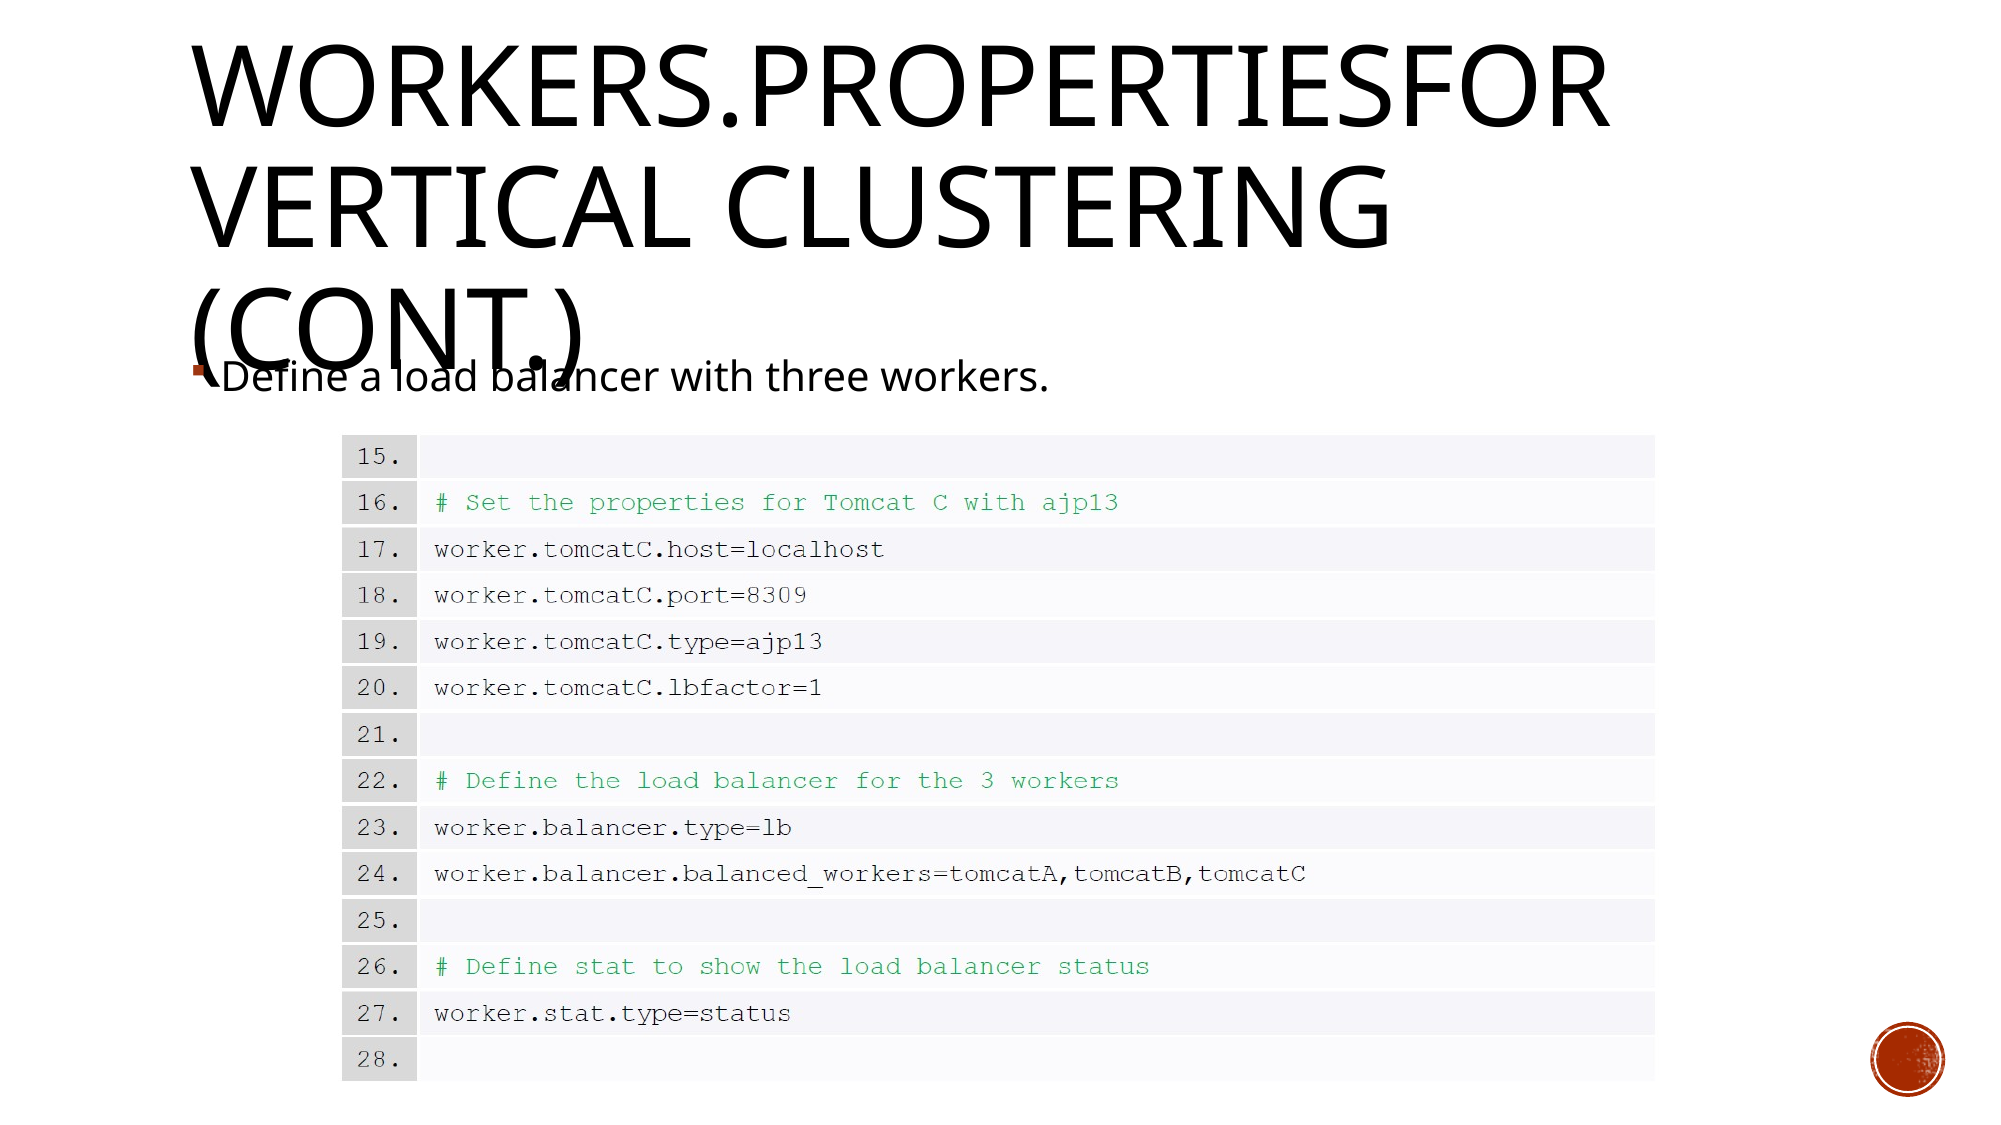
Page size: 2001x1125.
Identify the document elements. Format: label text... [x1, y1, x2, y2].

list Define a load balancer with three workers. [175, 348, 1826, 1013]
title workers.propertiesfor Vertical Clustering (cont.) [175, 79, 1826, 344]
picture [336, 423, 1664, 1096]
